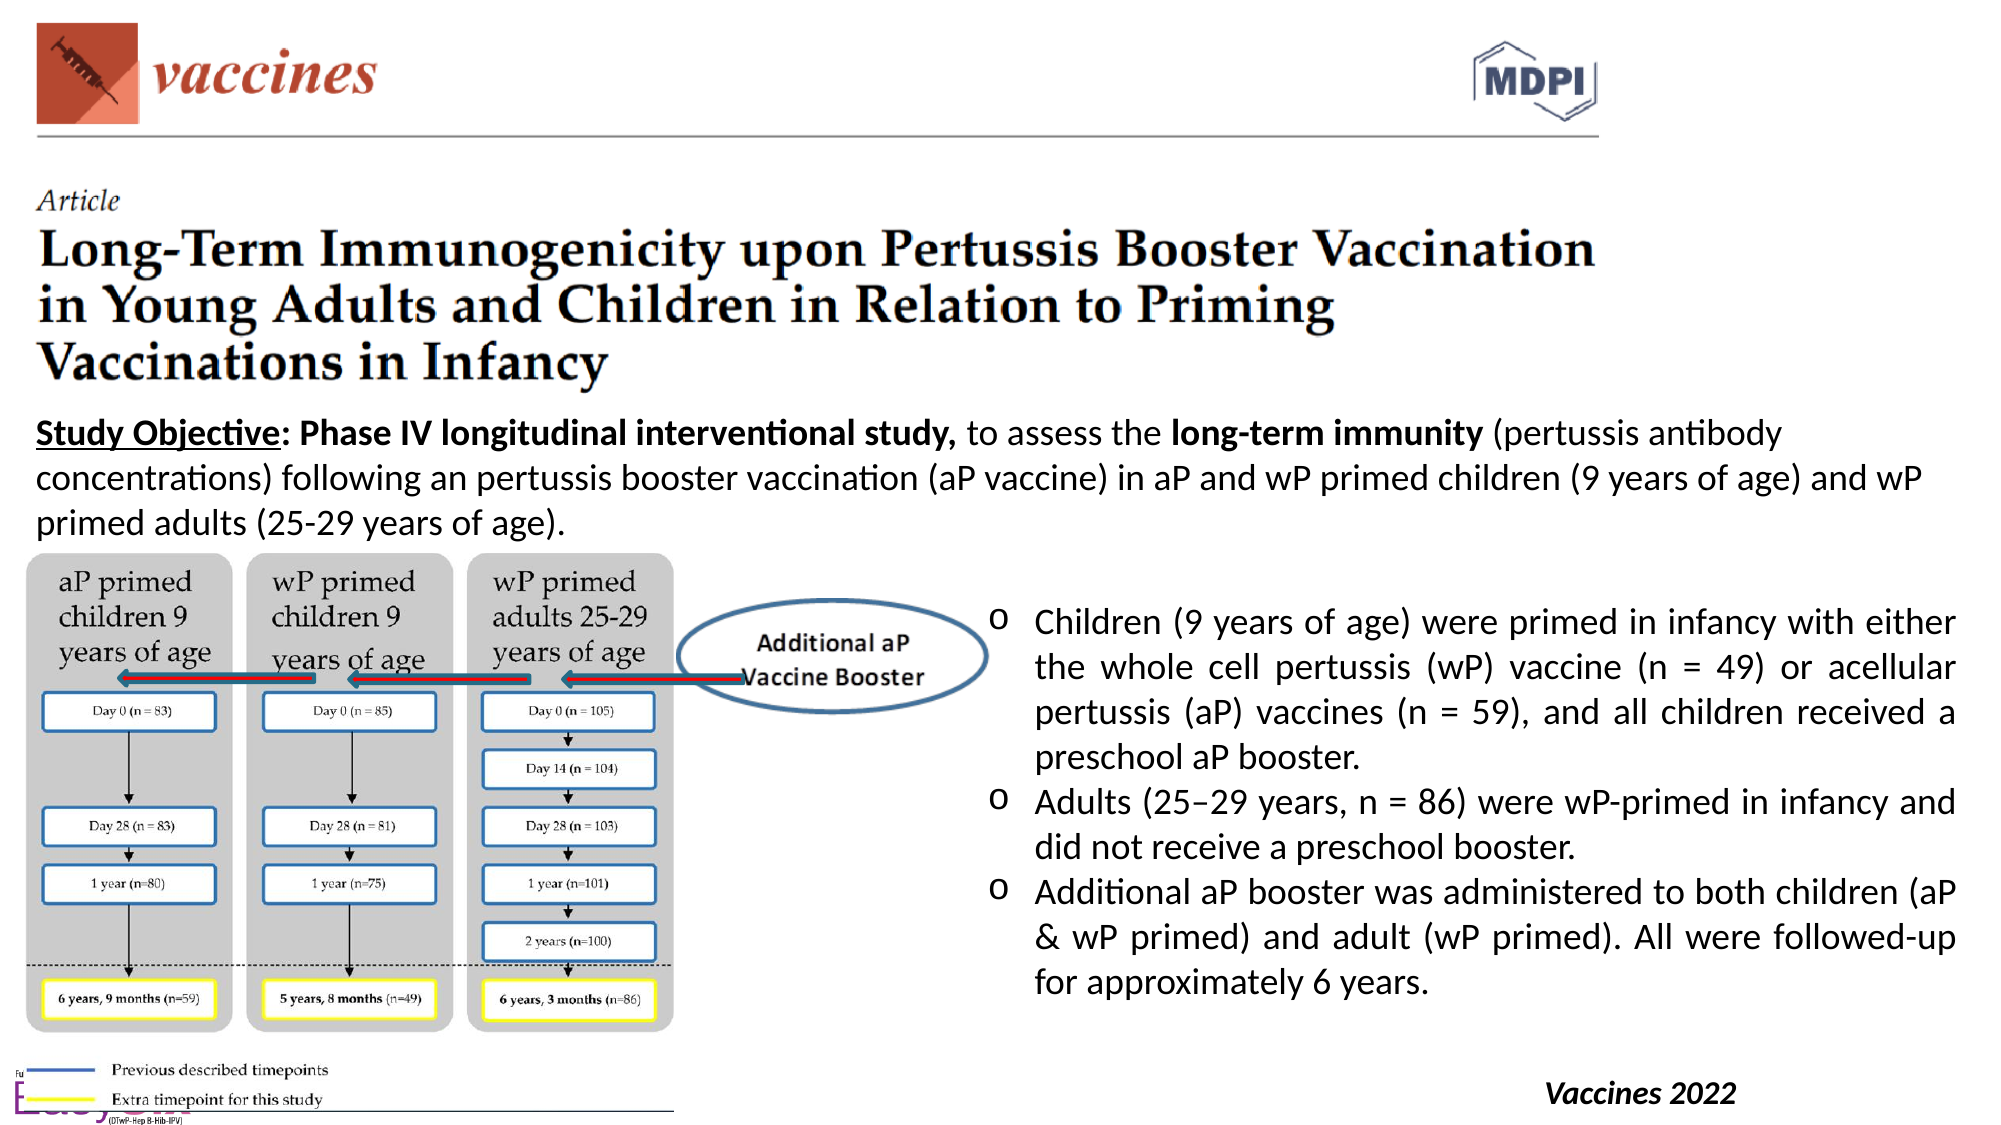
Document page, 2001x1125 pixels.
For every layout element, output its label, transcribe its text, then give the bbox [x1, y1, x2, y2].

text_box Study Objective: Phase IV longitudinal interventional study, to assess the long-term immunity (pertussis antibody concentrations) following an pertussis booster vaccination (aP vaccine) in aP and wP primed children (9 years of age) and wP primed adults (25-29 years of age). [20, 400, 1985, 596]
picture [24, 14, 1613, 408]
picture [676, 598, 992, 717]
text_box Vaccines 2022 [1529, 1064, 1974, 1120]
text_box Children (9 years of age) were primed in infancy with either the whole cell pertussis (wP) vaccine (n = 49) or acellular pertussis (aP) vaccines (n = 59), and all children received a preschool aP booster. Adults (25–29 years, n = 86) were wP-primed in infancy and did not receive a preschool booster. Additional aP booster was administered to both children (aP & wP primed) and adult (wP primed). All were followed-up for approximately 6 years. [972, 589, 1973, 1010]
picture [10, 546, 675, 1125]
